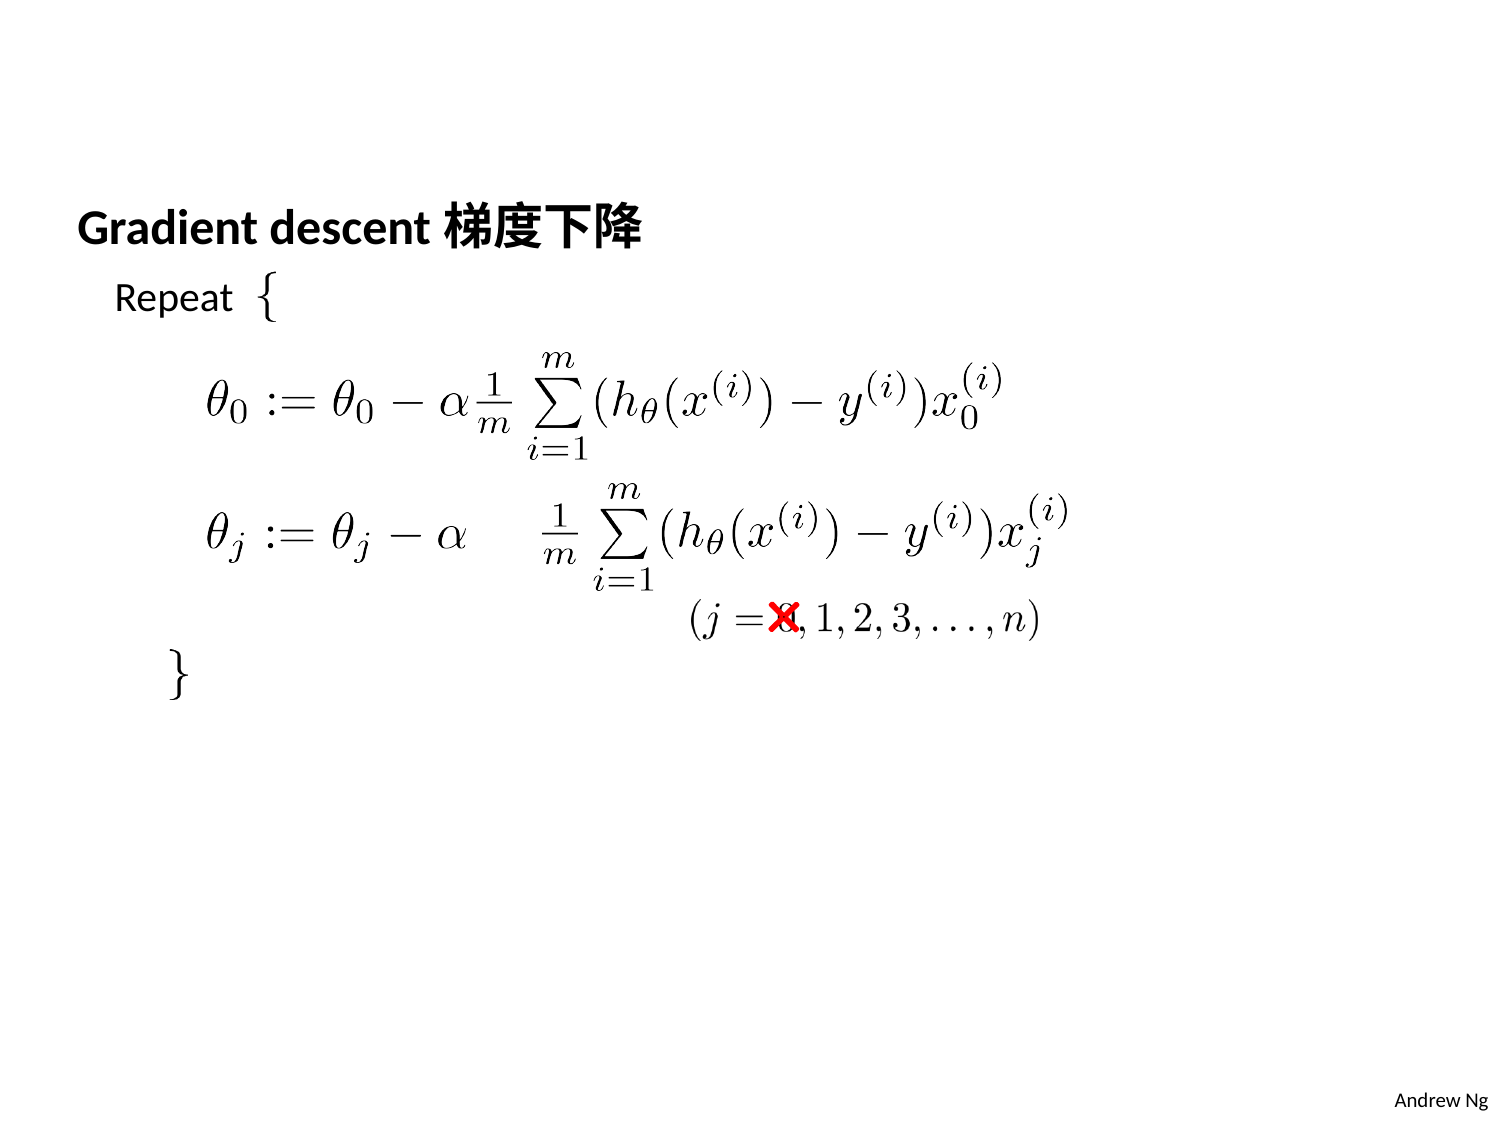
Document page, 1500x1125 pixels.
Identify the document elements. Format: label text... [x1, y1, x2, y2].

picture [257, 271, 276, 322]
picture [690, 599, 1038, 642]
text_box Gradient descent梯度下降 [62, 187, 1450, 263]
picture [206, 511, 466, 563]
picture [542, 483, 1068, 591]
text_box Repeat [99, 262, 538, 328]
picture [169, 649, 188, 701]
picture [206, 352, 1001, 460]
